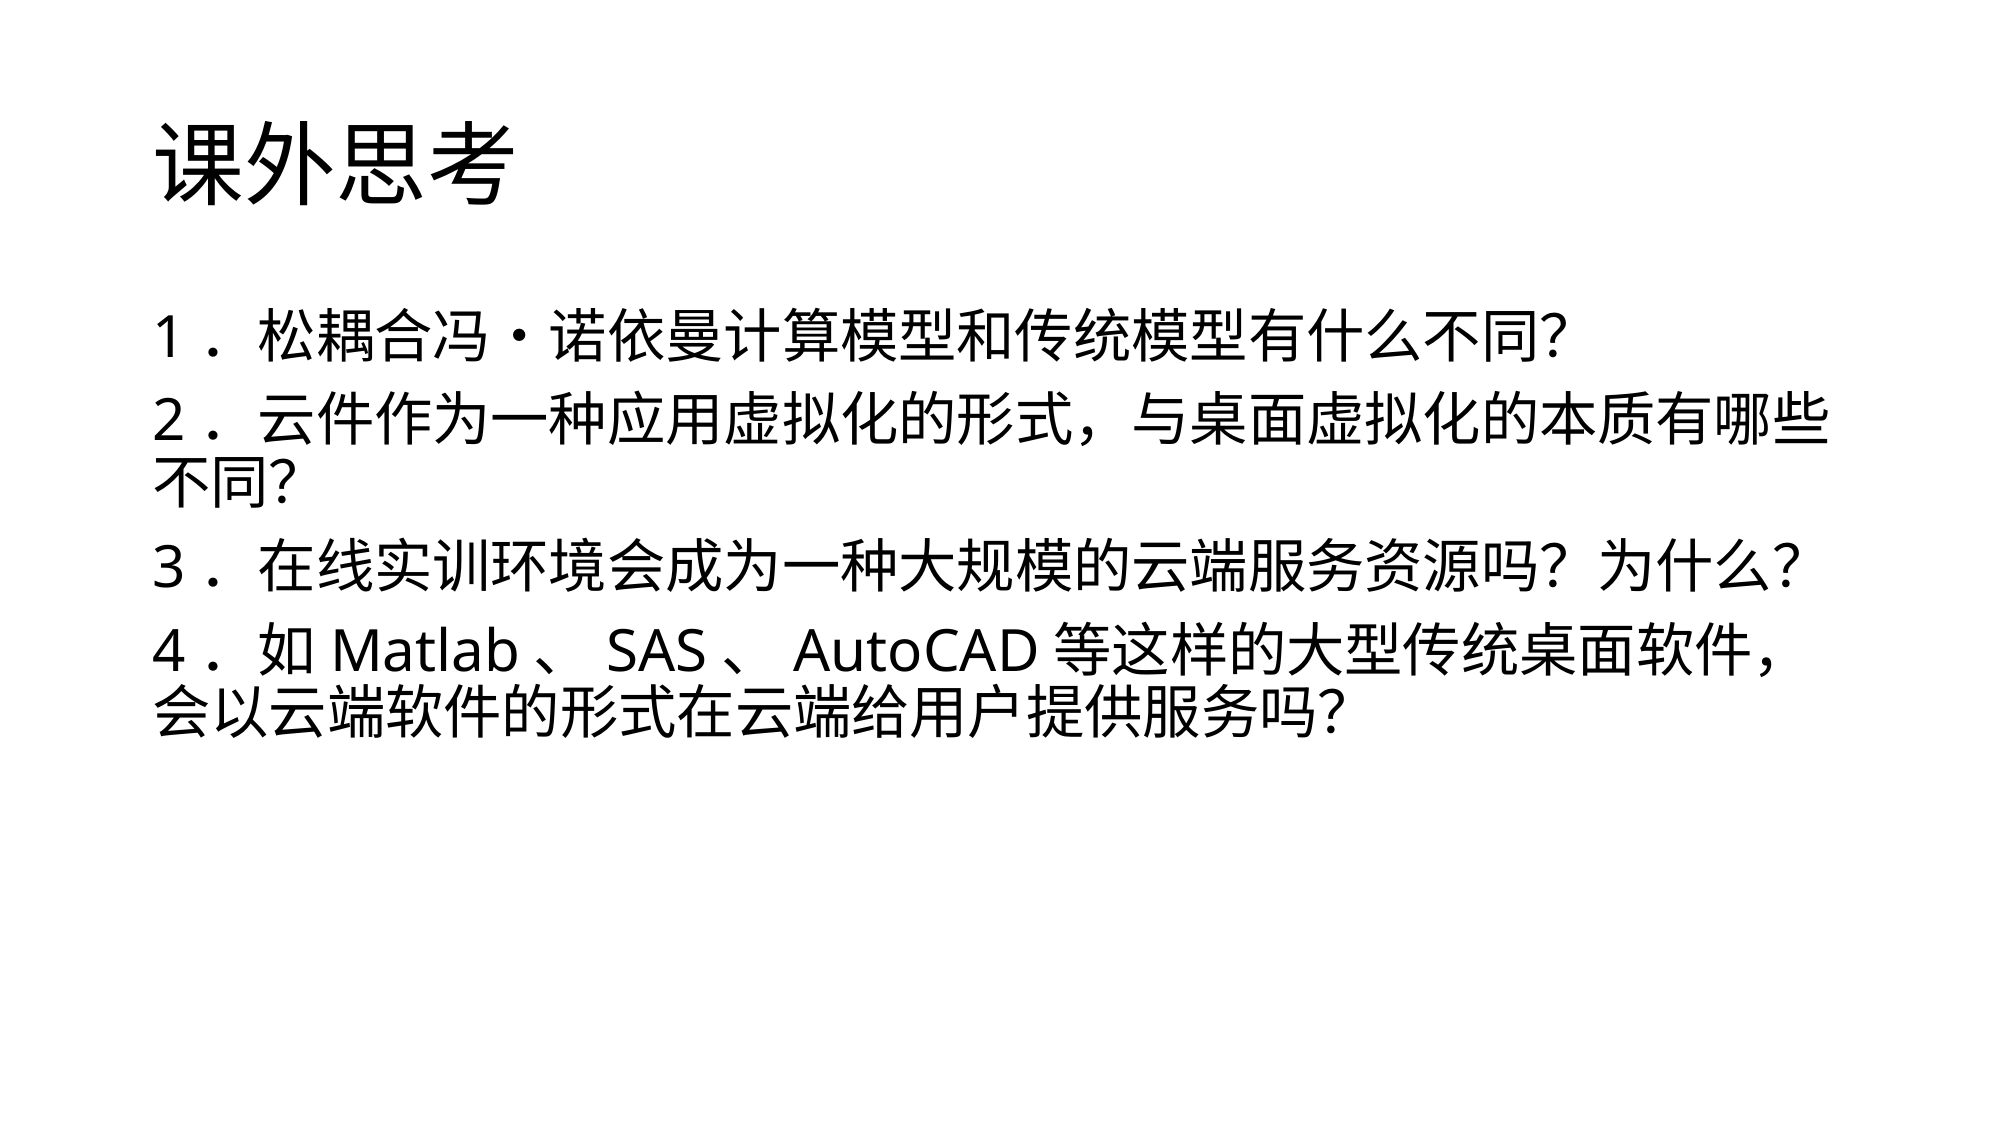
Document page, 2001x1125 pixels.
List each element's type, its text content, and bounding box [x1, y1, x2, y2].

list 1．松耦合冯•诺依曼计算模型和传统模型有什么不同？ 2．云件作为一种应用虚拟化的形式，与桌面虚拟化的本质有哪些不同？ 3．在线实训环境会成为一种大规模的云端服务资源吗？为什么？ 4．如Matlab、SAS、AutoCAD等这样的大型传统桌面软件，会以云端软件的形式在云端给用户提供服务吗？ [137, 299, 1863, 1014]
title 课外思考 [137, 59, 1863, 278]
